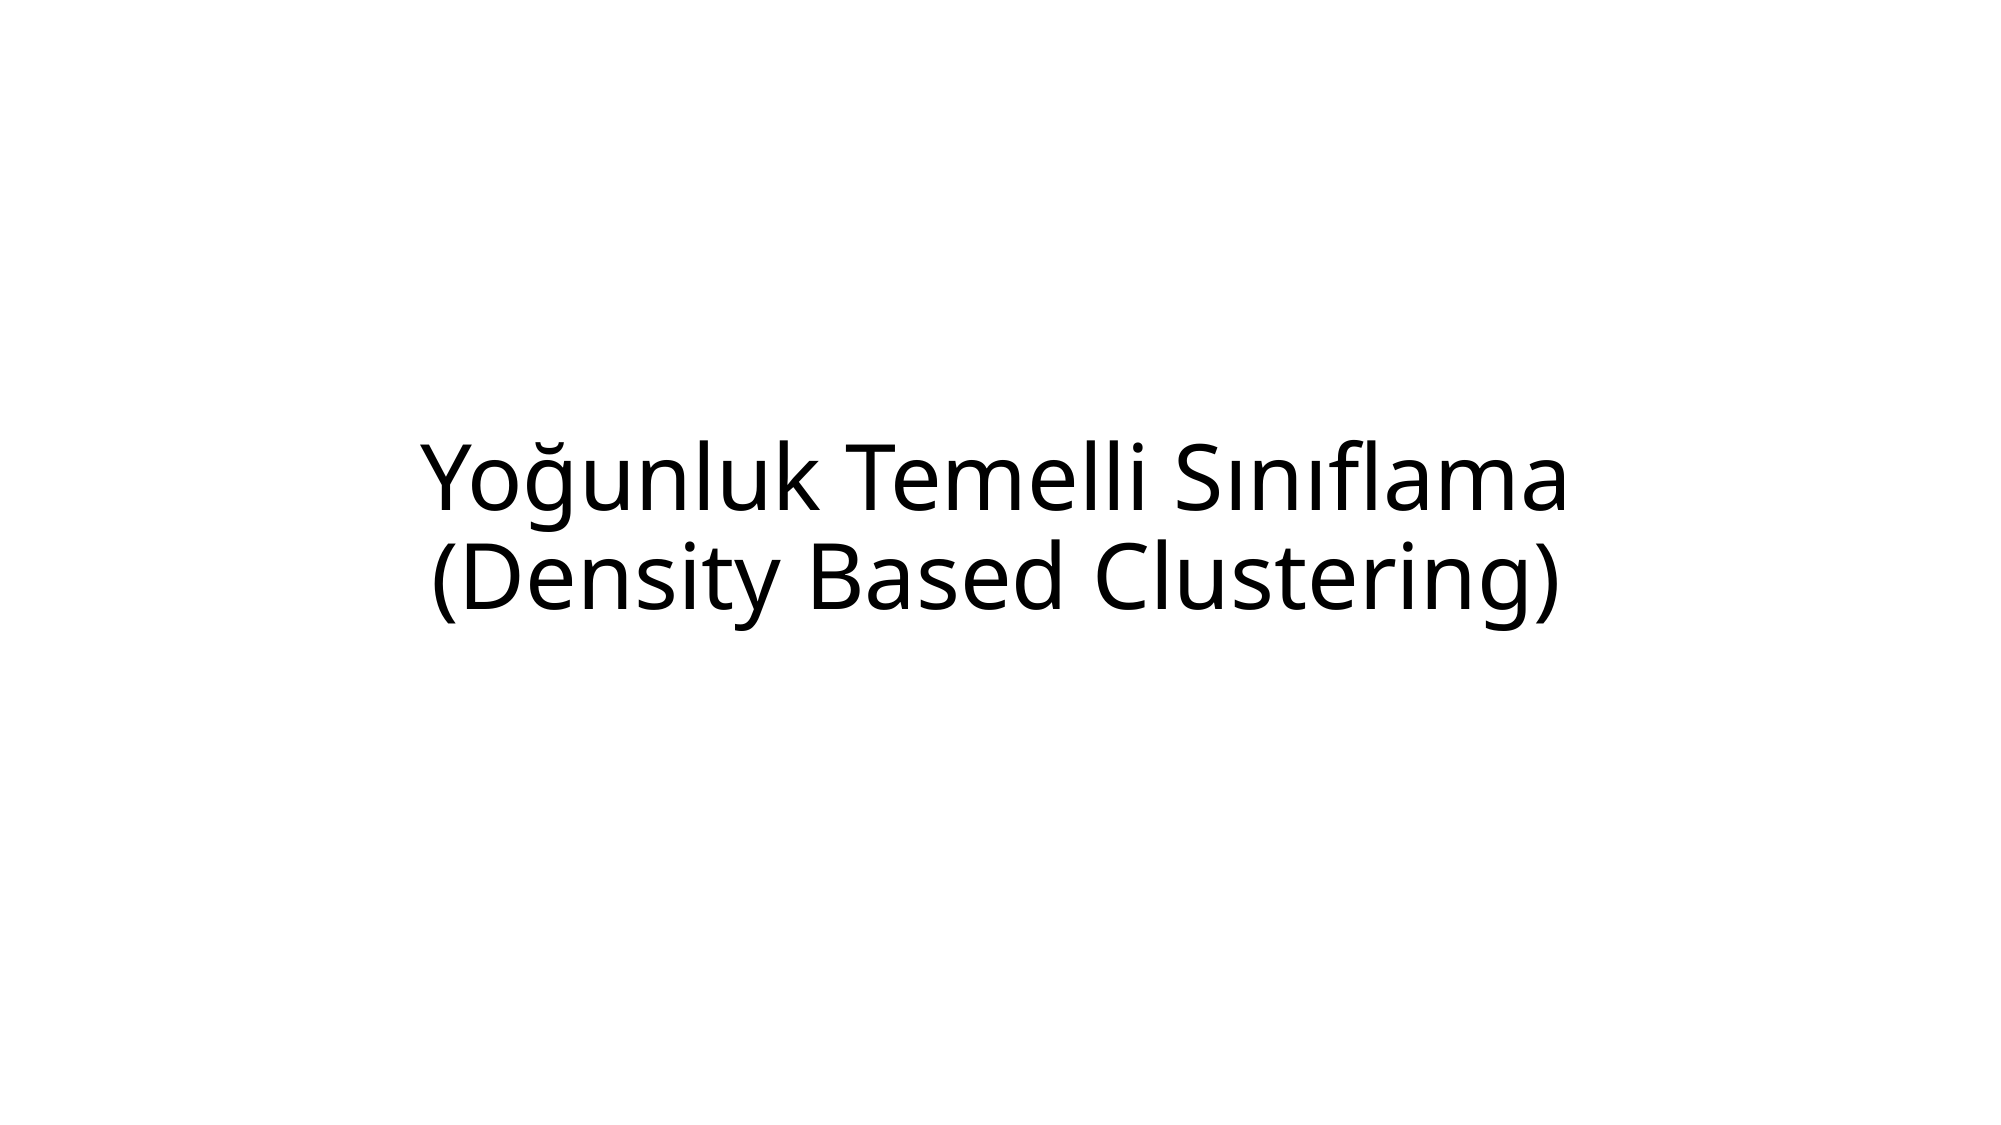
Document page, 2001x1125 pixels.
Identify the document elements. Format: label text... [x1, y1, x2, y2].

title Yoğunluk Temelli Sınıflama (Density Based Clustering) [152, 369, 1841, 691]
